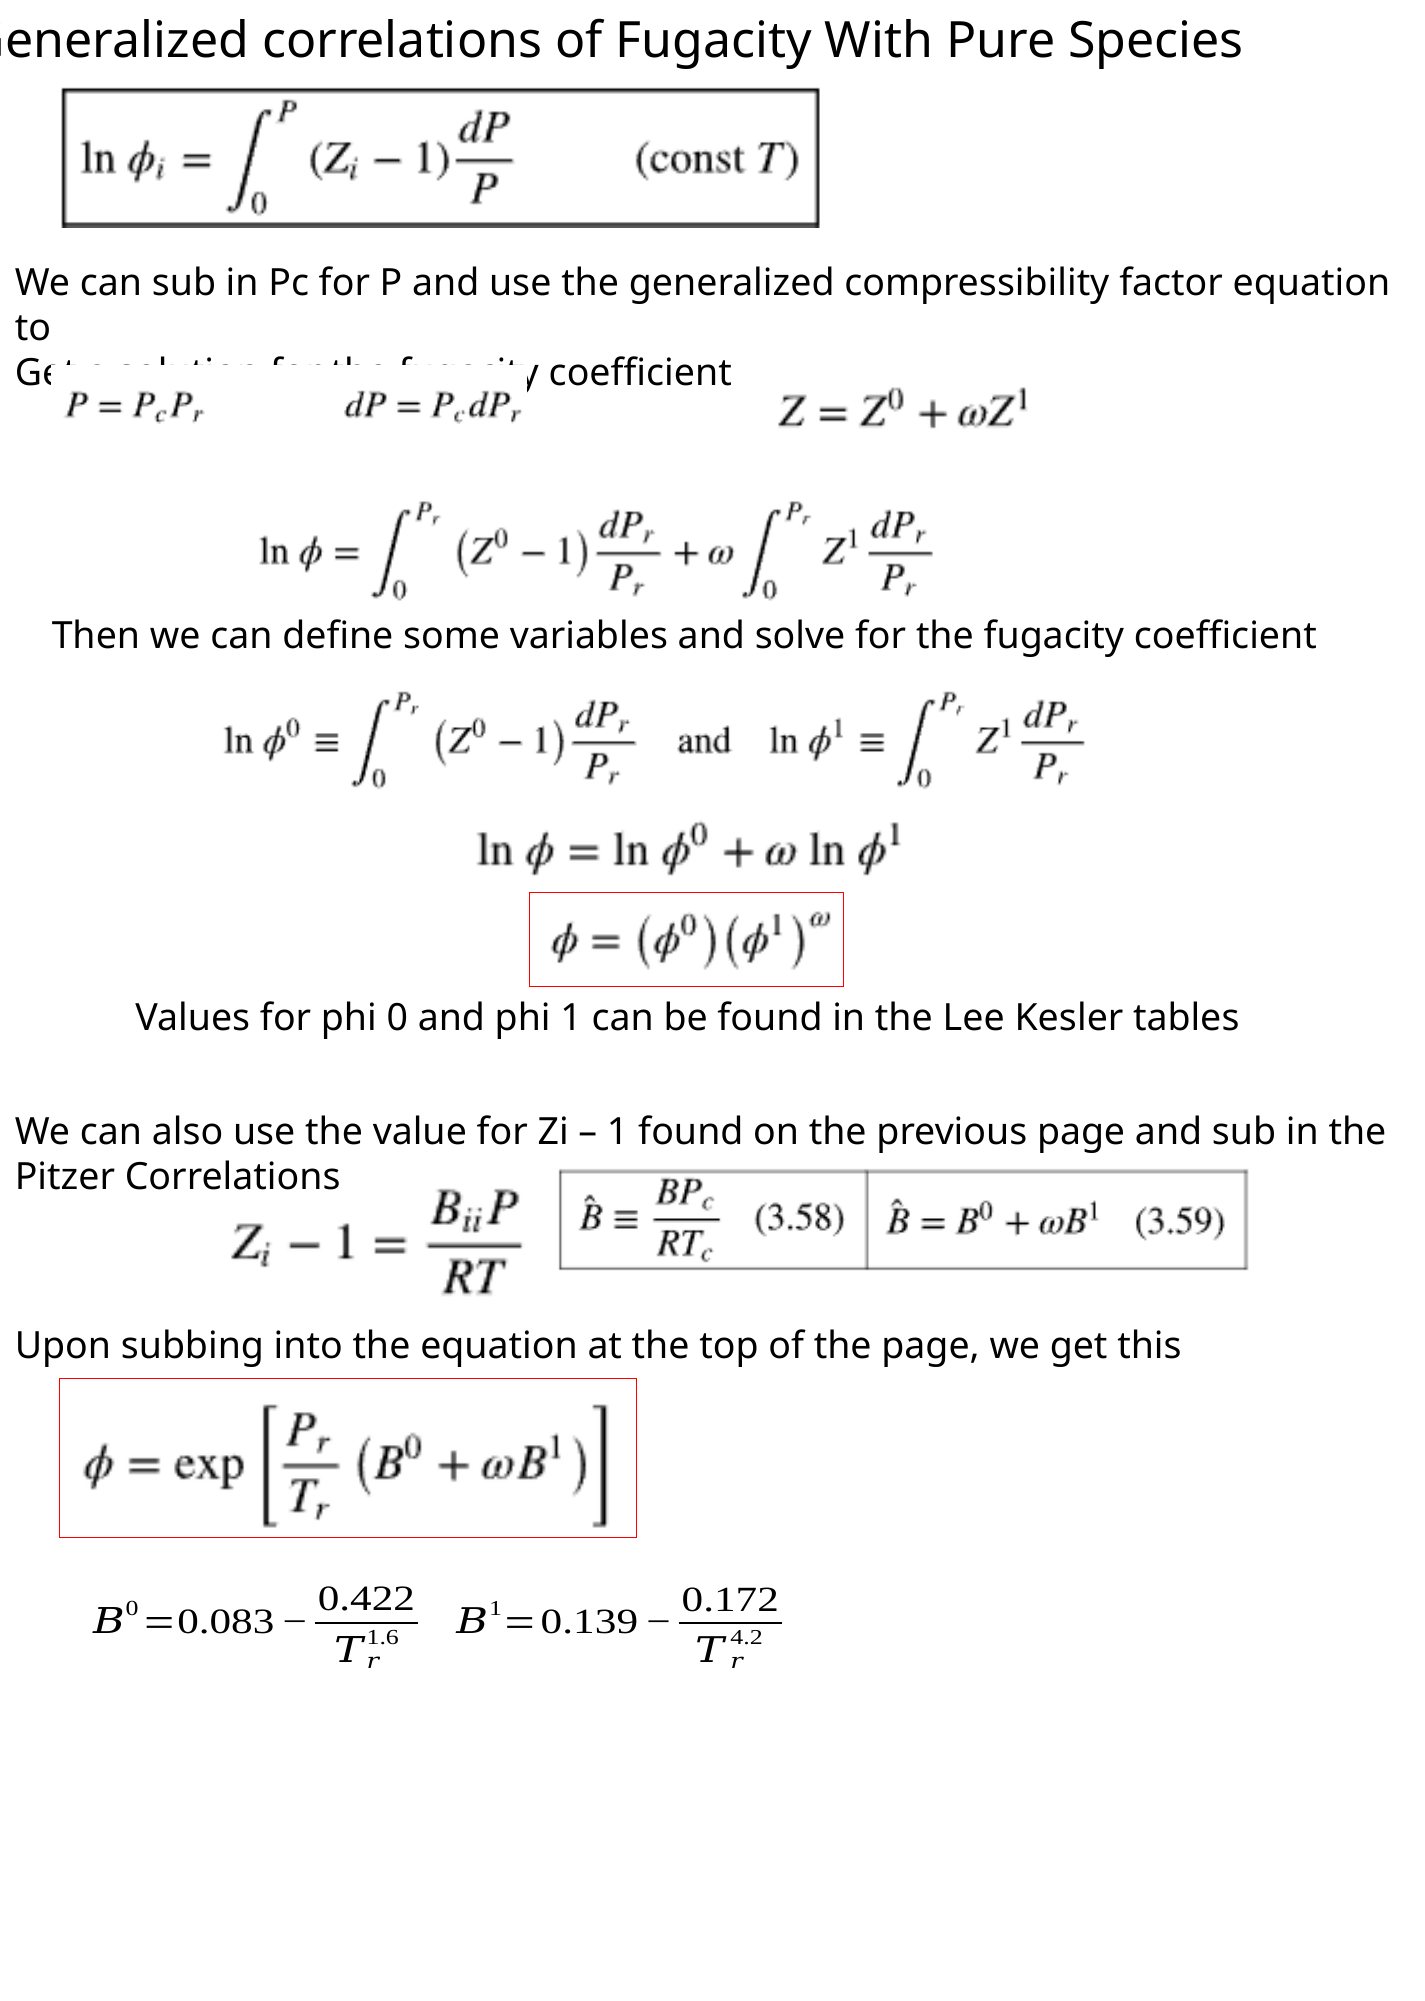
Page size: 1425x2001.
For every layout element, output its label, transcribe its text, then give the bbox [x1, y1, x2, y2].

picture [753, 370, 1044, 447]
text_box Upon subbing into the equation at the top of the page, we get this [0, 1313, 1425, 1374]
text_box We can also use the value for Zi – 1 found on the previous page and sub in the Pitzer Correlations [0, 1099, 1425, 1205]
picture [196, 658, 1120, 987]
picture [550, 1157, 1268, 1284]
picture [205, 1176, 547, 1316]
text_box Then we can define some variables and solve for the fugacity coefficient [37, 603, 1334, 664]
text_box Generalized correlations of Fugacity With Pure Species [0, 0, 1260, 75]
picture [50, 75, 835, 229]
text_box We can sub in Pc for P and use the generalized compressibility factor equation to Get a solution for the fugacity coefficient [0, 250, 1425, 401]
picture [225, 459, 966, 621]
text_box Values for phi 0 and phi 1 can be found in the Lee Kesler tables [120, 986, 1256, 1046]
picture [58, 1377, 637, 1539]
picture [50, 364, 527, 442]
